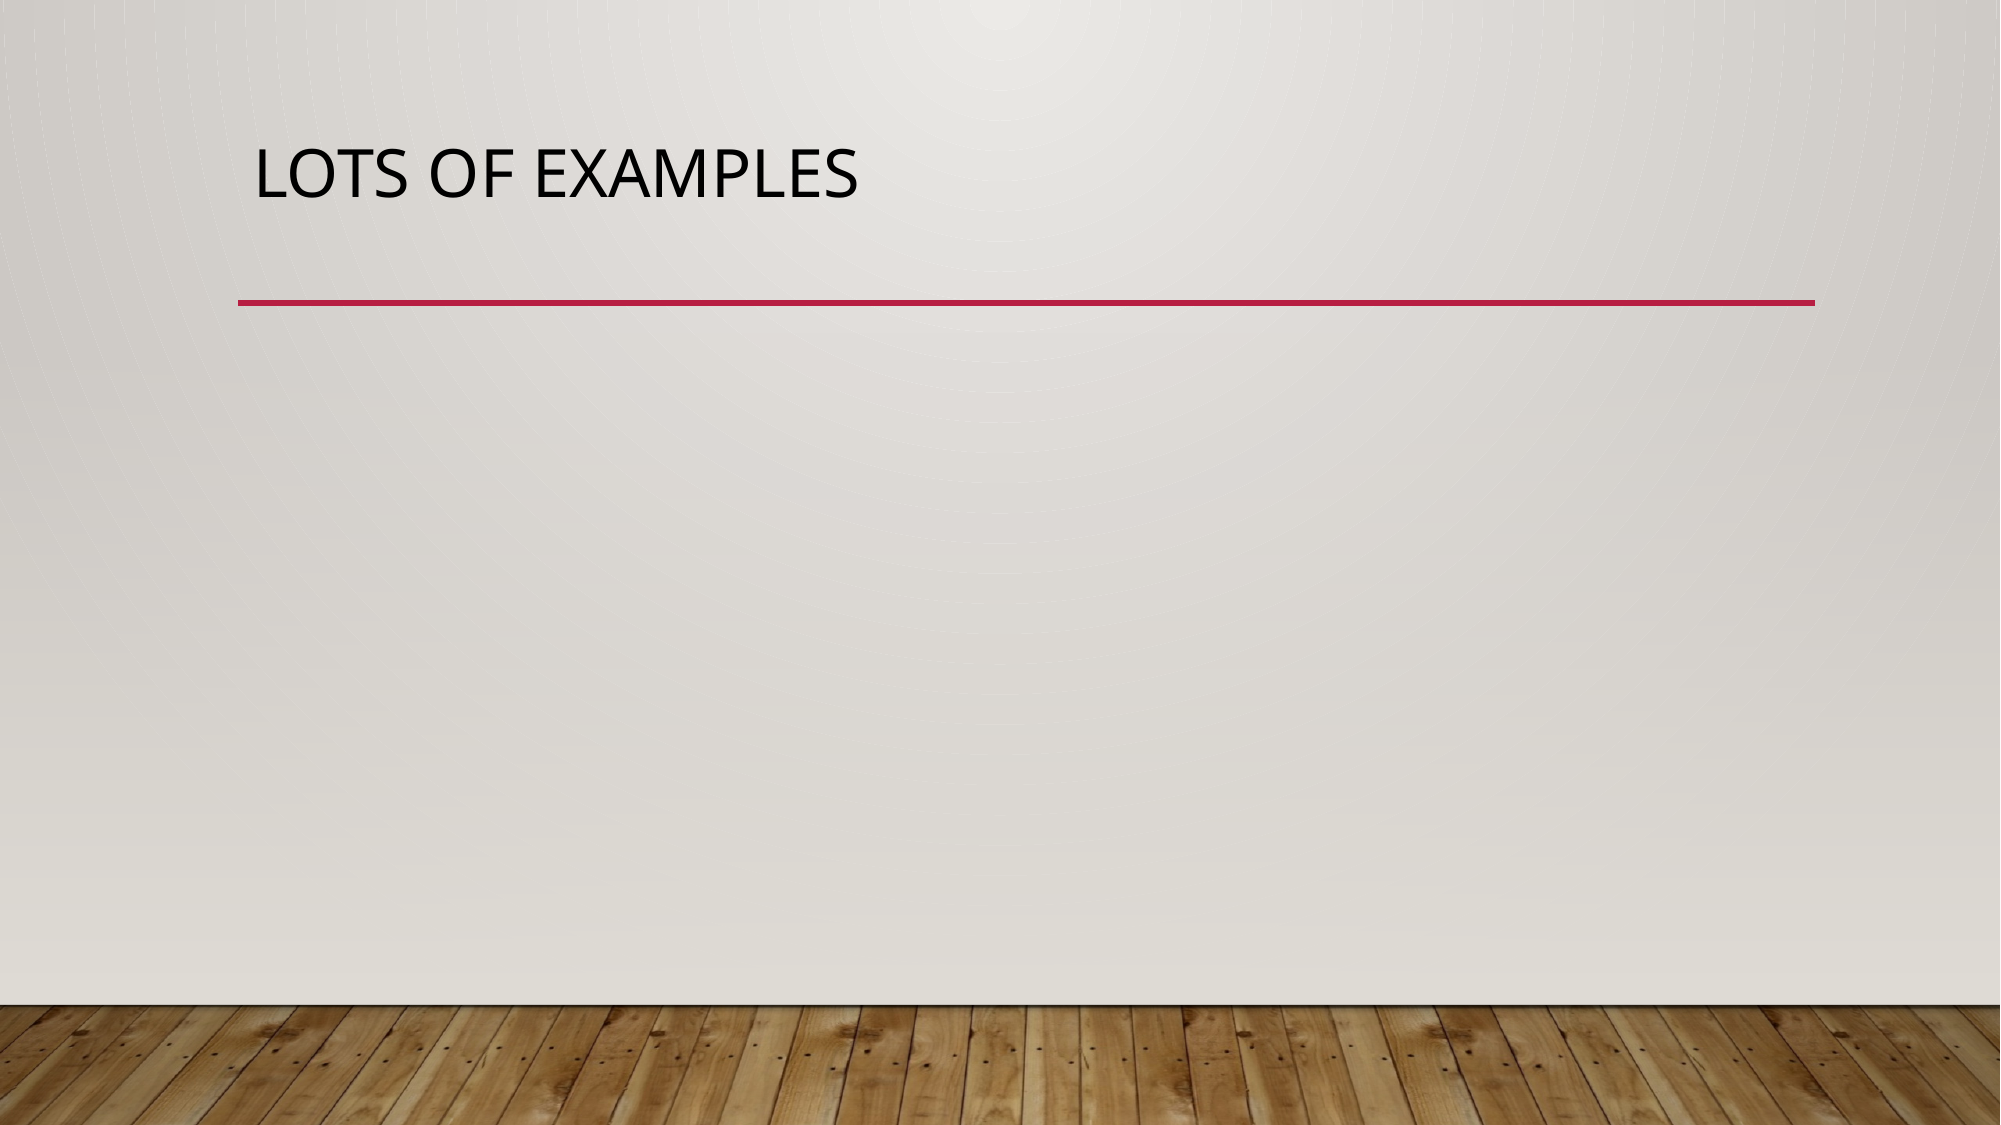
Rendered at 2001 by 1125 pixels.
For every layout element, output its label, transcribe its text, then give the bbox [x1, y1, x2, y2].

title Lots of examples [238, 131, 1814, 305]
picture [0, 1005, 2000, 1125]
